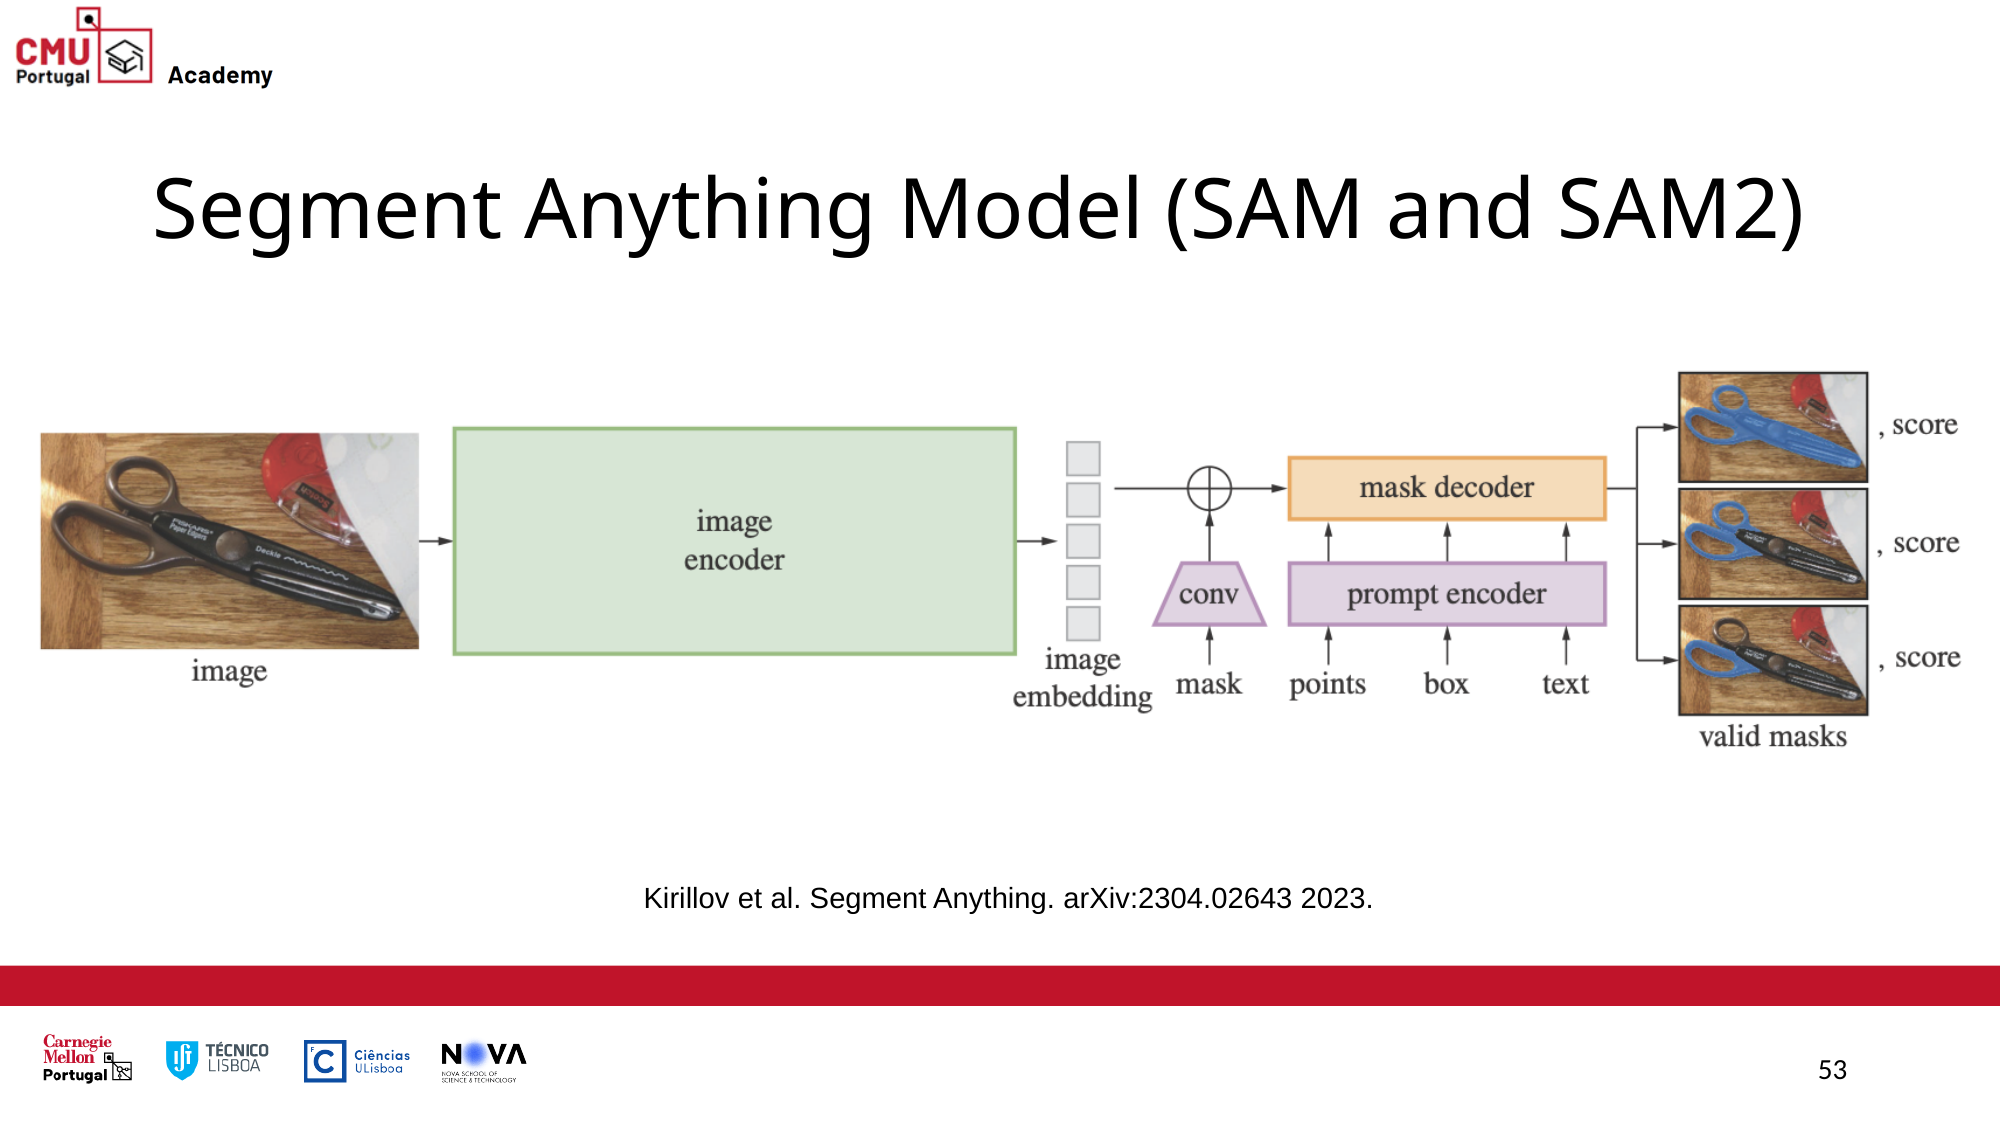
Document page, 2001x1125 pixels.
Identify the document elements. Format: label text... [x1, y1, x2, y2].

picture [0, 1011, 583, 1110]
picture [5, 3, 275, 92]
slide_number 53 [1412, 1042, 1863, 1103]
picture [0, 358, 1999, 773]
list Kirillov et al. Segment Anything. arXiv:2304.02643 2023. [137, 875, 1863, 1008]
title Segment Anything Model (SAM and SAM2) [137, 145, 1863, 278]
